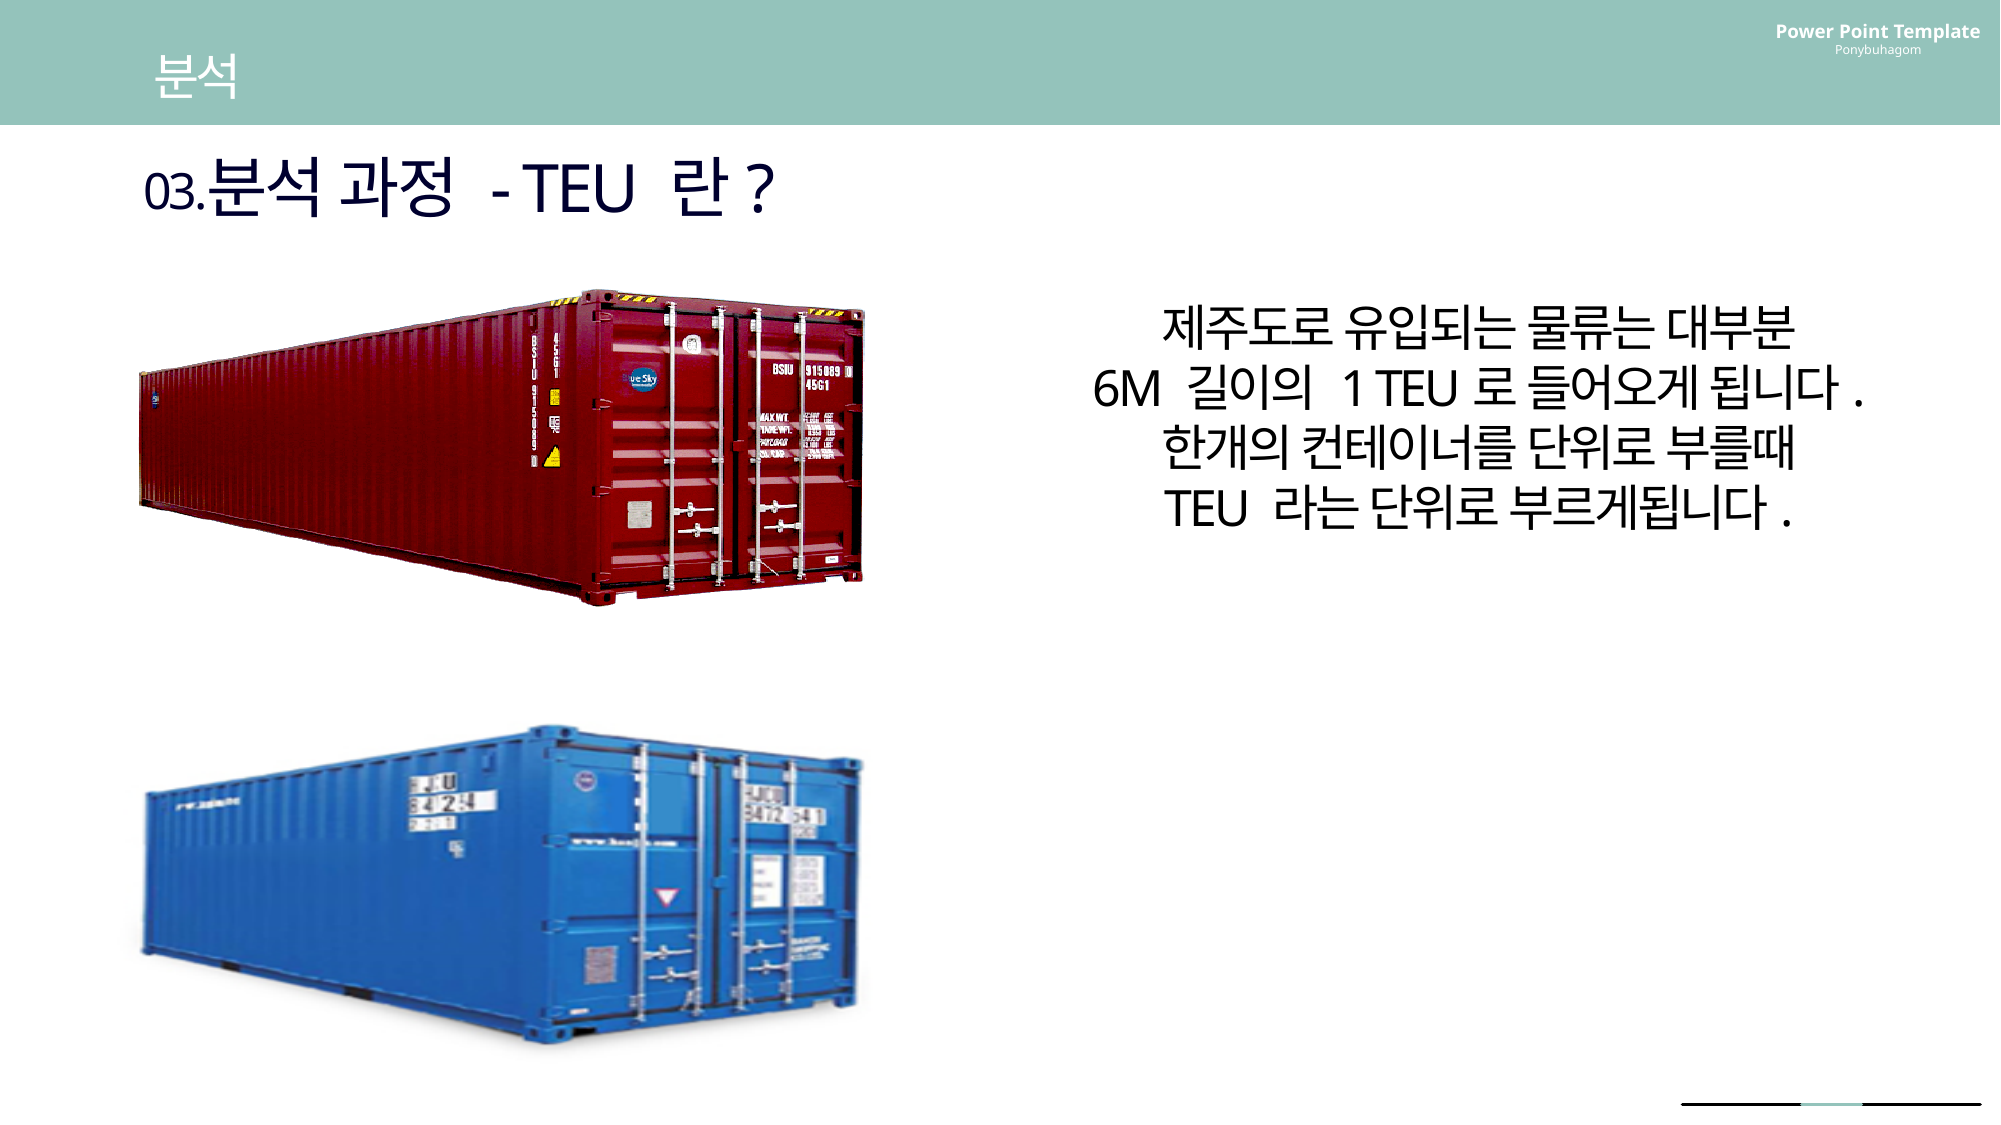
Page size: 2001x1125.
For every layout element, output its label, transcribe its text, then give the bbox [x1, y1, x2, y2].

text_box 분석 [138, 37, 257, 113]
picture [99, 235, 915, 644]
text_box 분석 과정 - TEU 란? [191, 138, 791, 234]
text_box Power Point Template Ponybuhagom [1760, 12, 1996, 65]
picture [105, 705, 905, 1065]
text_box 03. [128, 152, 191, 227]
text_box 제주도로 유입되는 물류는 대부분 6M 길이의 1 TEU로 들어오게 됩니다. 한개의 컨테이너를 단위로 부를때 TEU 라는 단위로 부르게됩니다. [1038, 288, 1921, 544]
